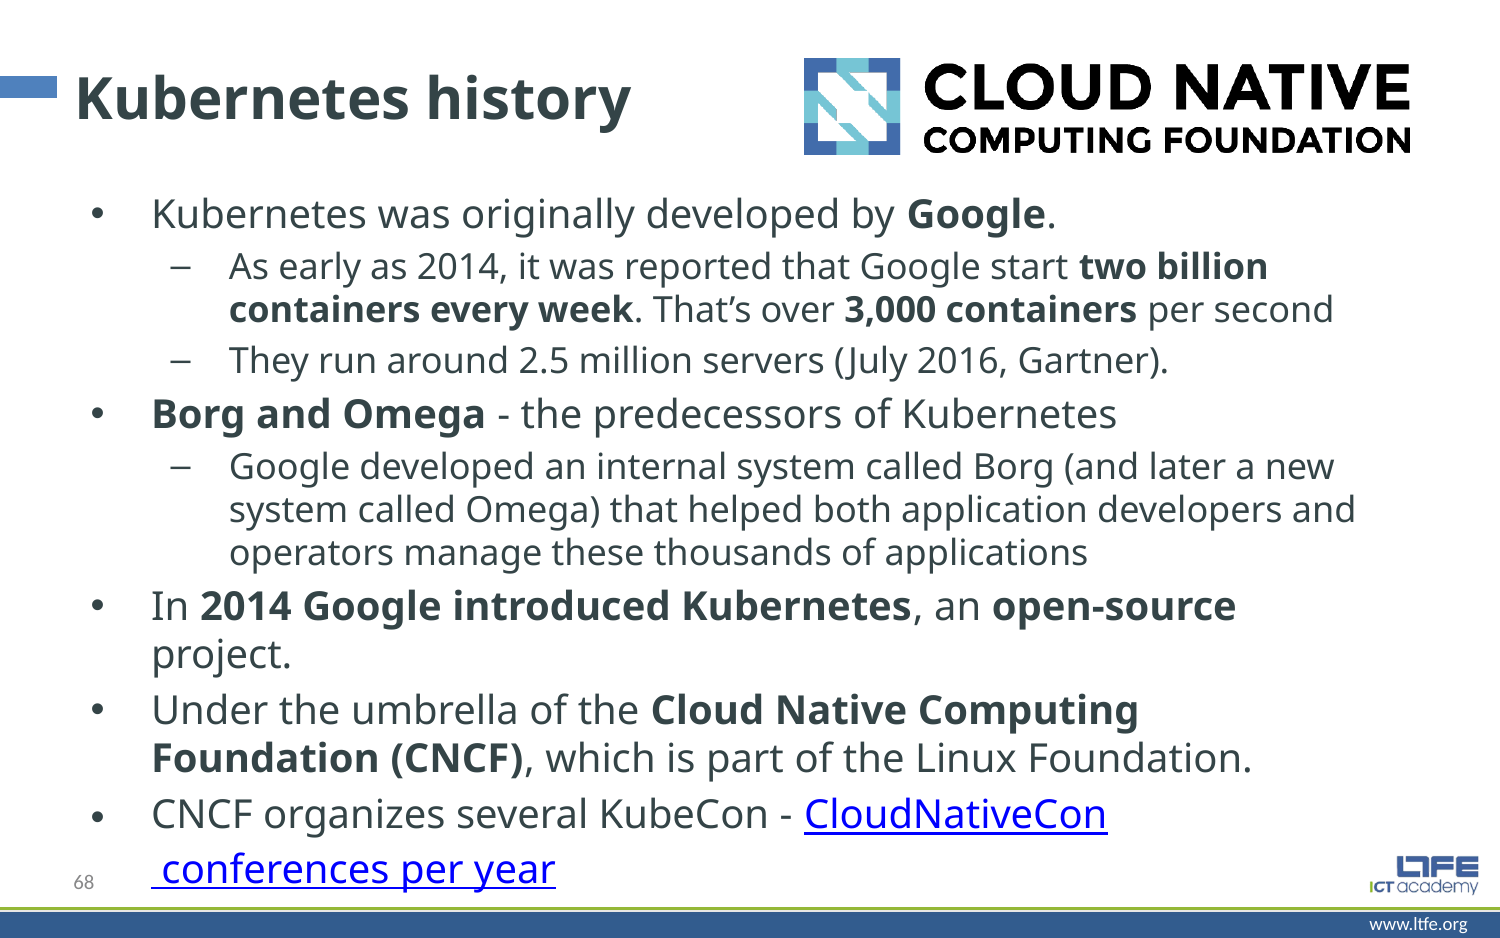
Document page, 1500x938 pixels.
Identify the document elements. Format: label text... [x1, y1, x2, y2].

list Kubernetes was originally developed by Google. As early as 2014, it was reported that Google start two billion containers every week. That’s over 3,000 containers per second They run around 2.5 million servers (July 2016, Gartner). Borg and Omega - the predecessors of Kubernetes Google developed an internal system called Borg (and later a new system called Omega) that helped both application developers and operators manage these thousands of applications In 2014 Google introduced Kubernetes, an open-source project. Under the umbrella of the Cloud Native Computing Foundation (CNCF), which is part of the Linux Foundation. CNCF organizes several KubeCon - CloudNativeCon conferences per year [58, 181, 1391, 907]
title Kubernetes history [59, 75, 1410, 179]
picture [0, 0, 1500, 938]
